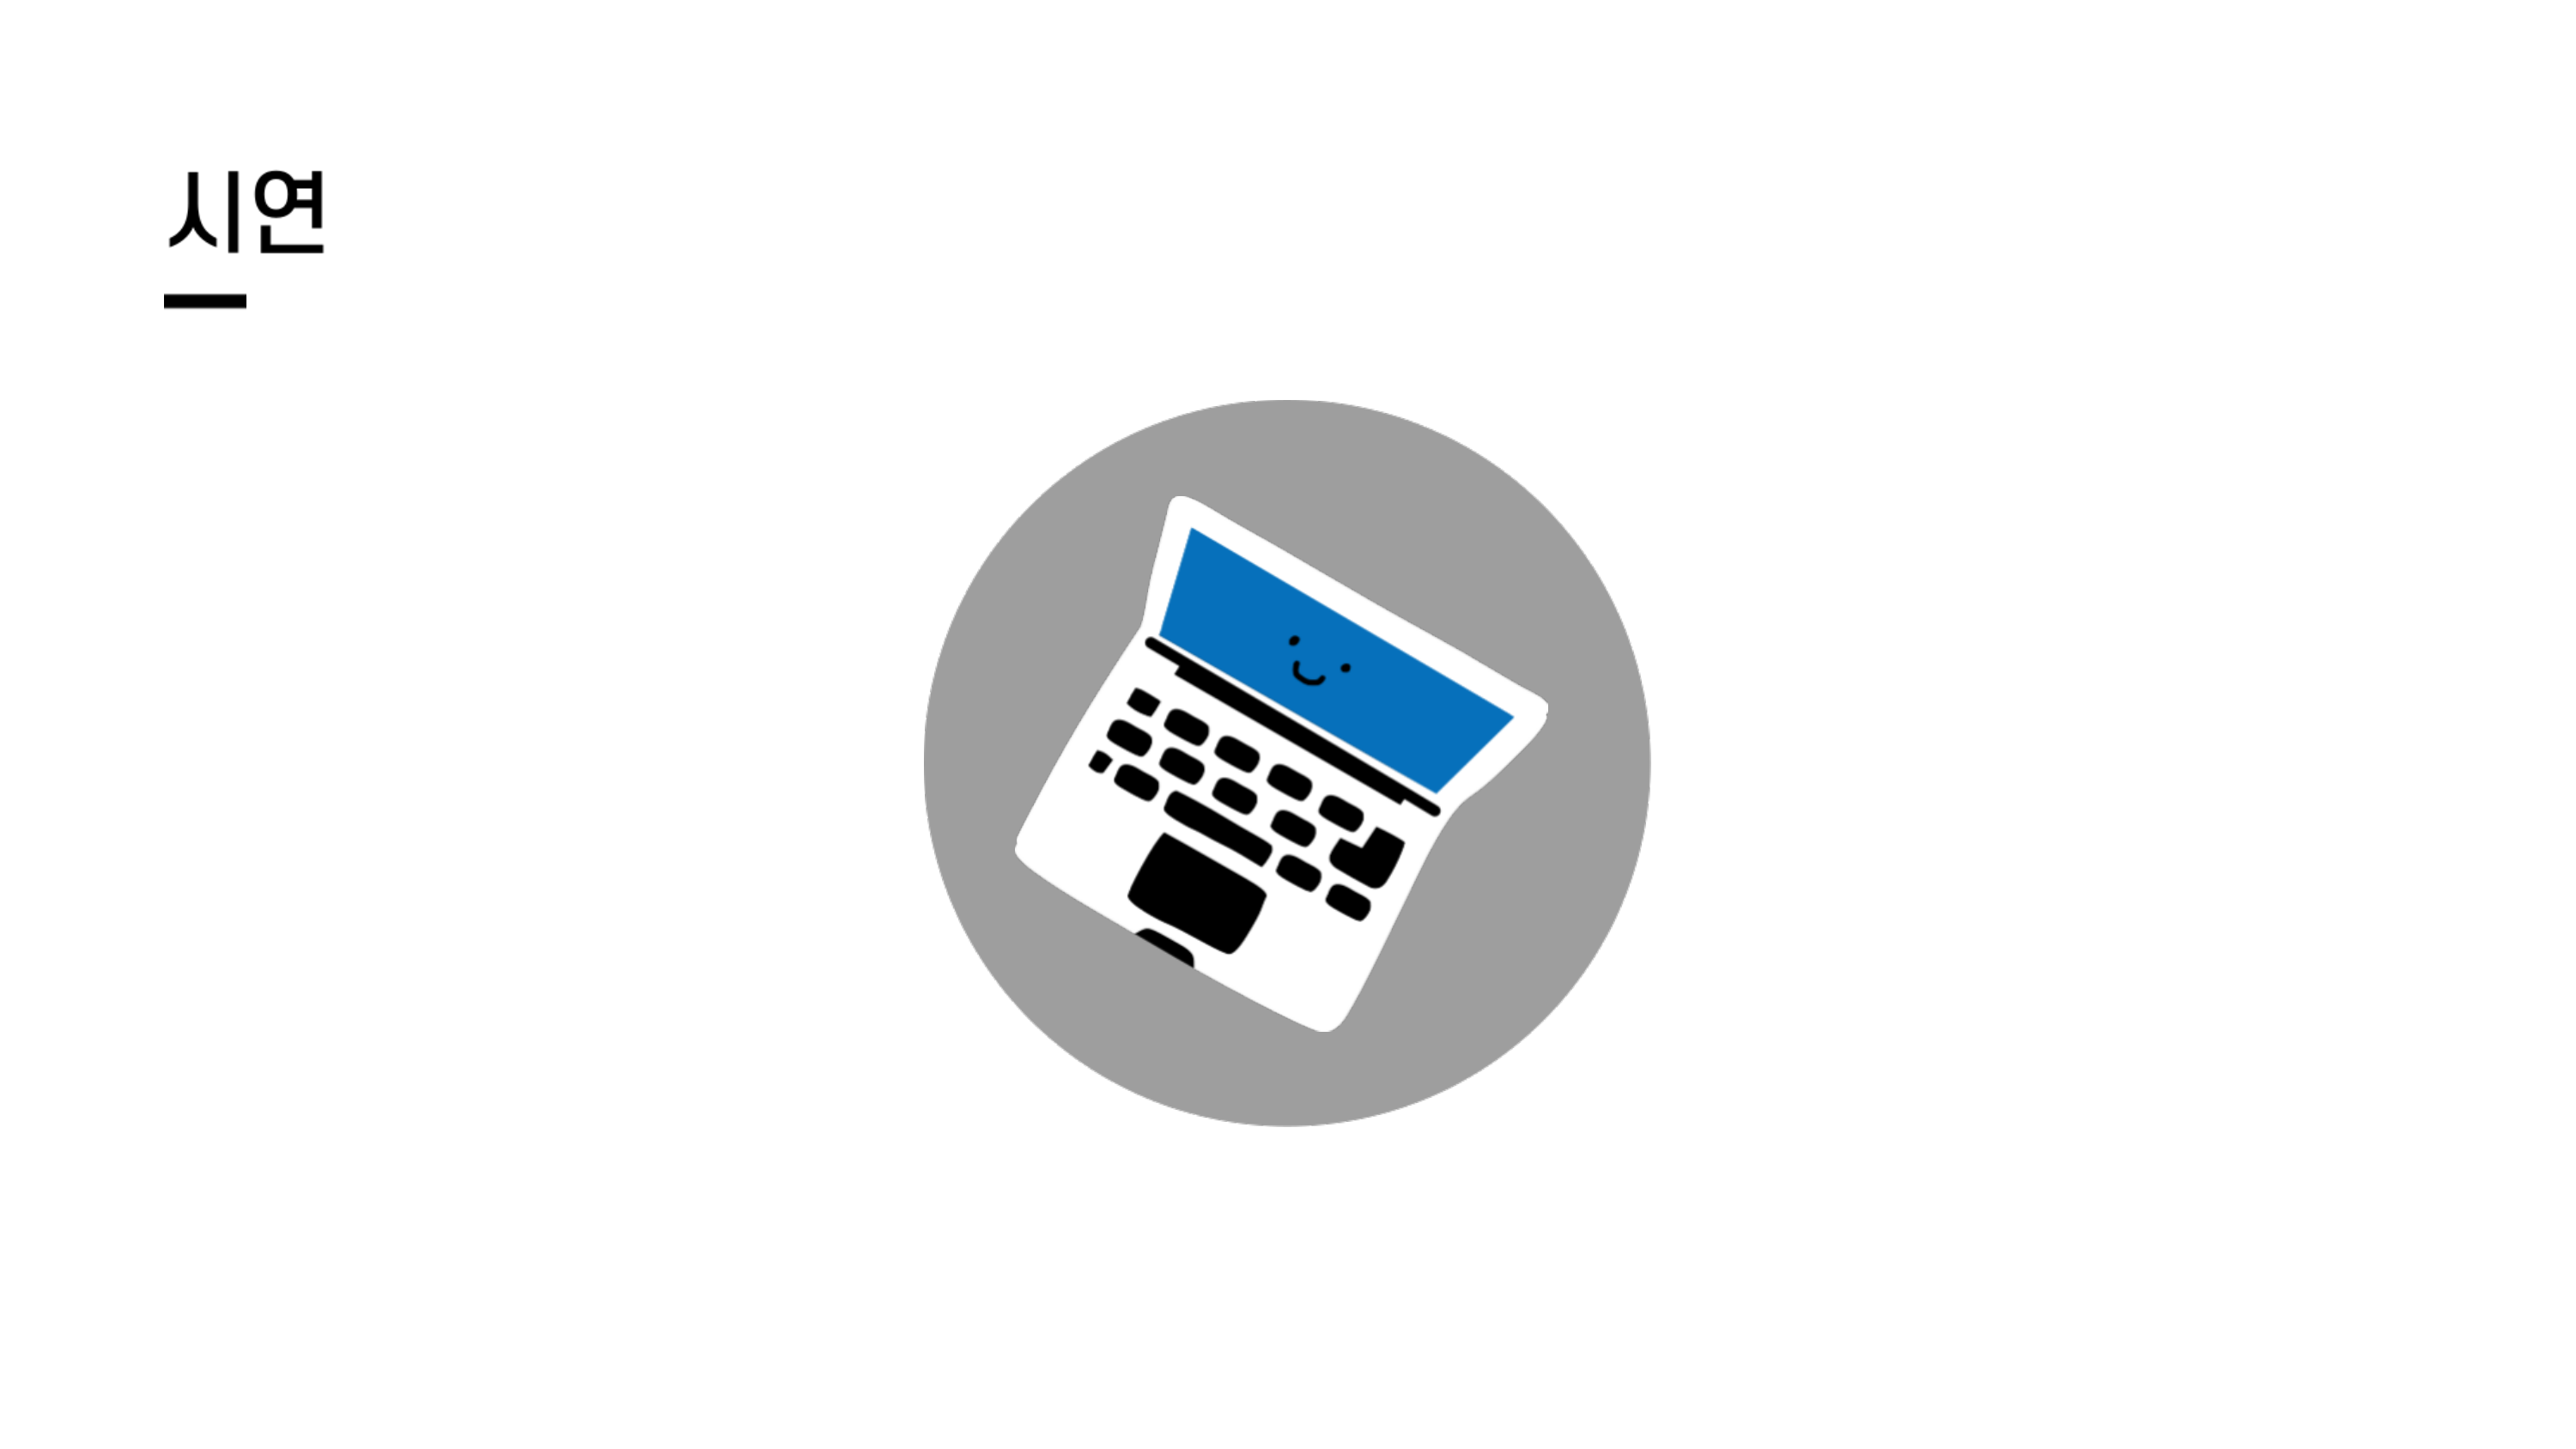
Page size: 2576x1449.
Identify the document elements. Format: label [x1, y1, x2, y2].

picture [150, 135, 373, 295]
text_box [1015, 495, 1548, 1033]
text_box [924, 400, 1652, 1128]
text_box [164, 274, 247, 330]
